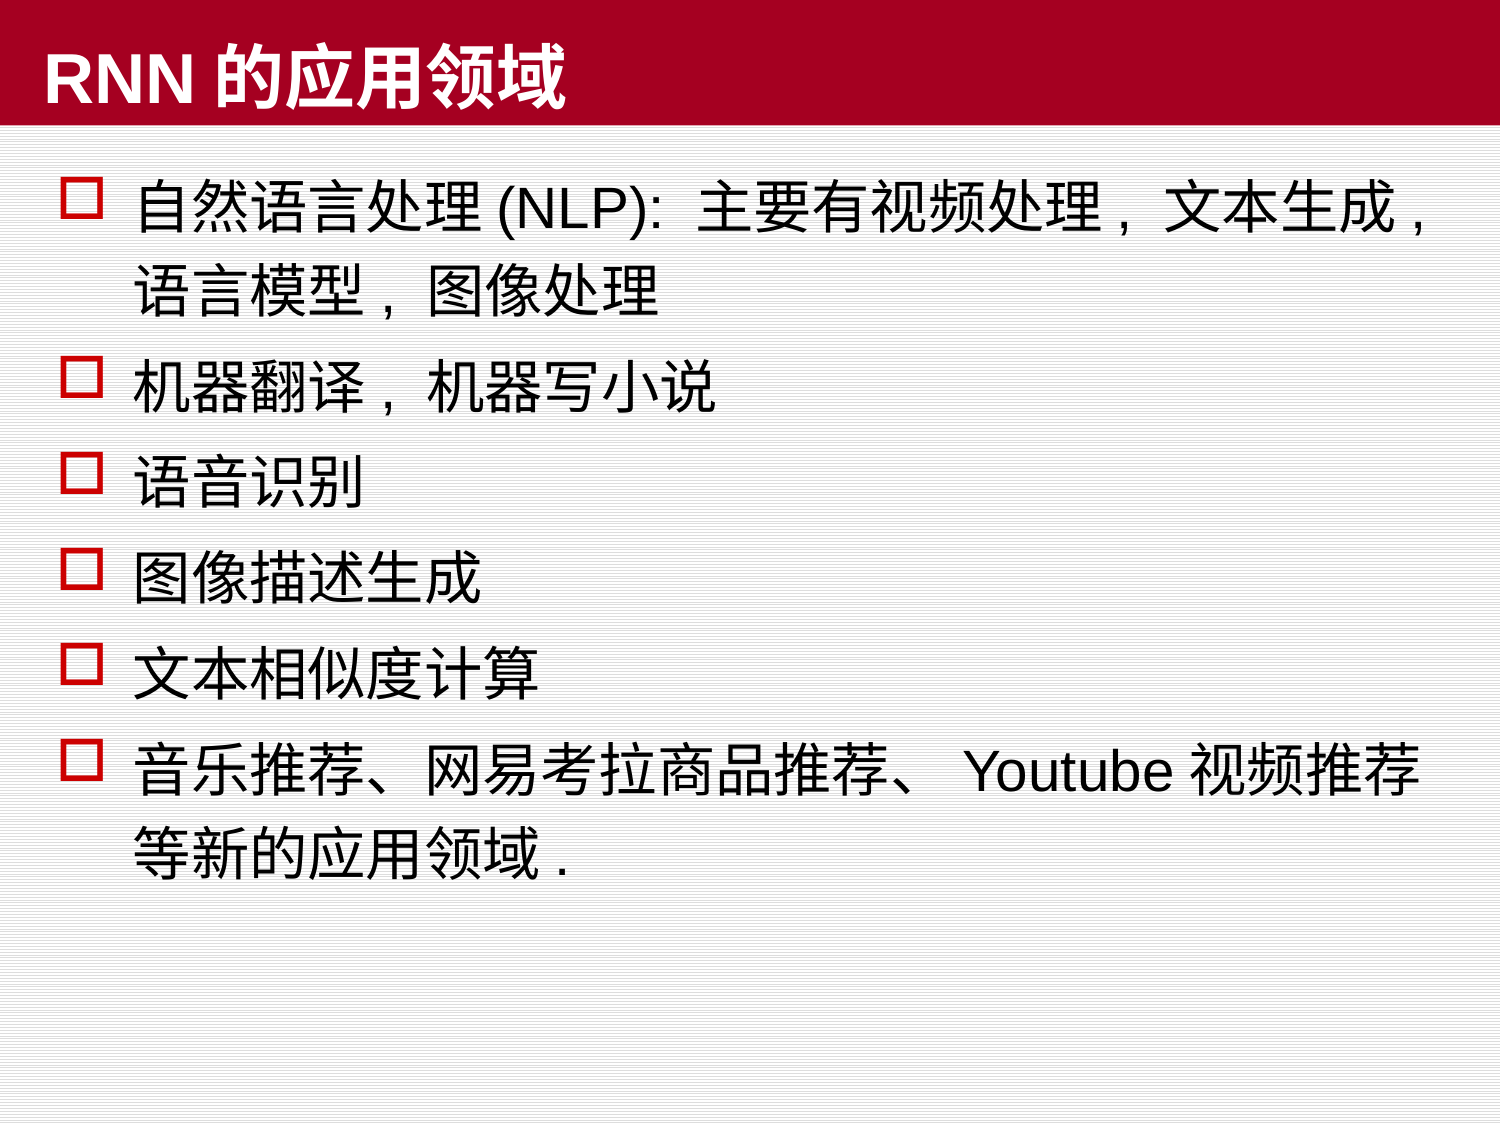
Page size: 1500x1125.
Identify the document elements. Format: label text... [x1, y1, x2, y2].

title RNN的应用领域 [0, 0, 1500, 126]
list 自然语言处理(NLP): 主要有视频处理, 文本生成, 语言模型, 图像处理 机器翻译, 机器写小说 语音识别 图像描述生成 文本相似度计算 音乐推荐、网易考拉商品推荐、Youtube视频推荐等新的应用领域. [40, 148, 1460, 1036]
